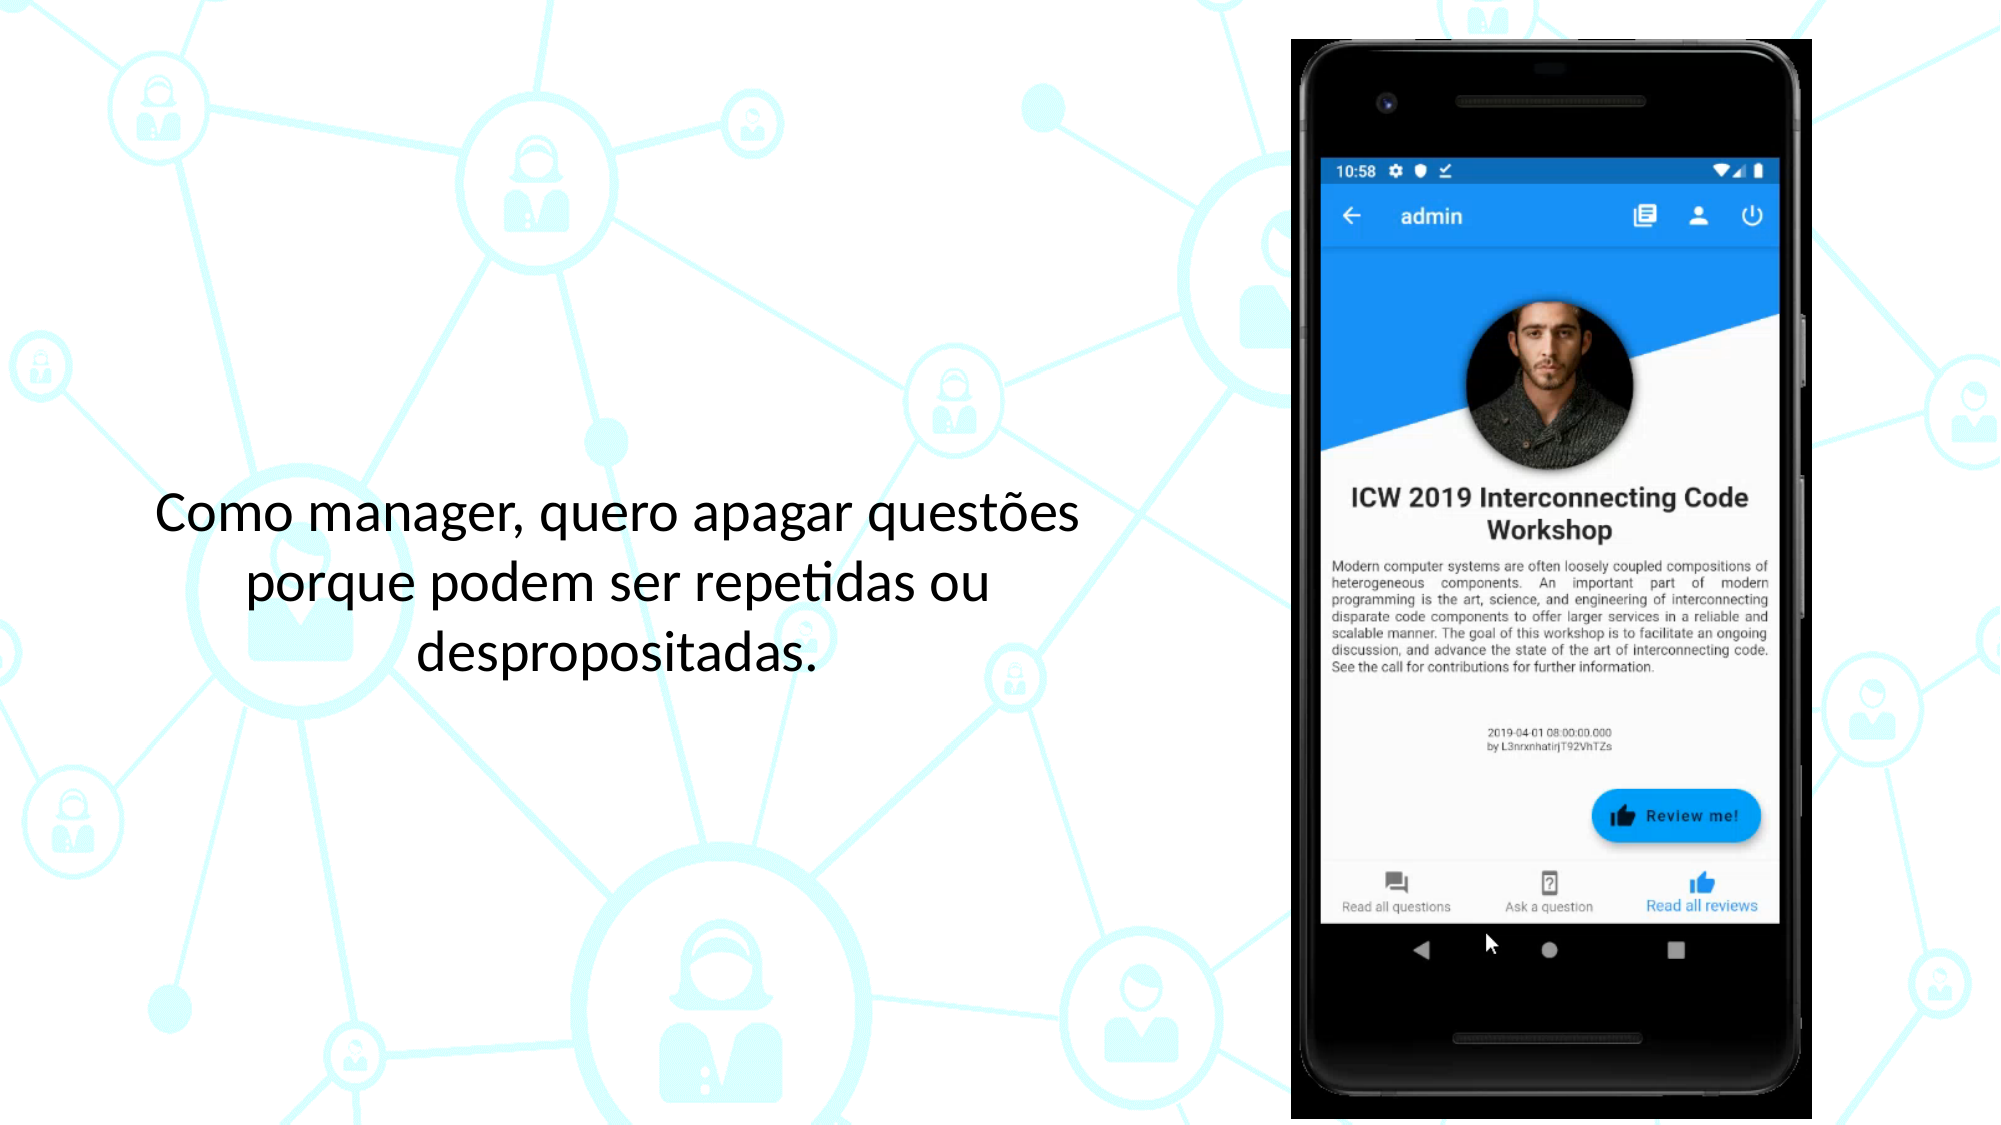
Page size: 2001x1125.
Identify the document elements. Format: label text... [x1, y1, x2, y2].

text_box Como manager, quero apagar questões porque podem ser repetidas ou despropositadas. [118, 465, 1119, 691]
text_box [1290, 39, 1813, 1120]
